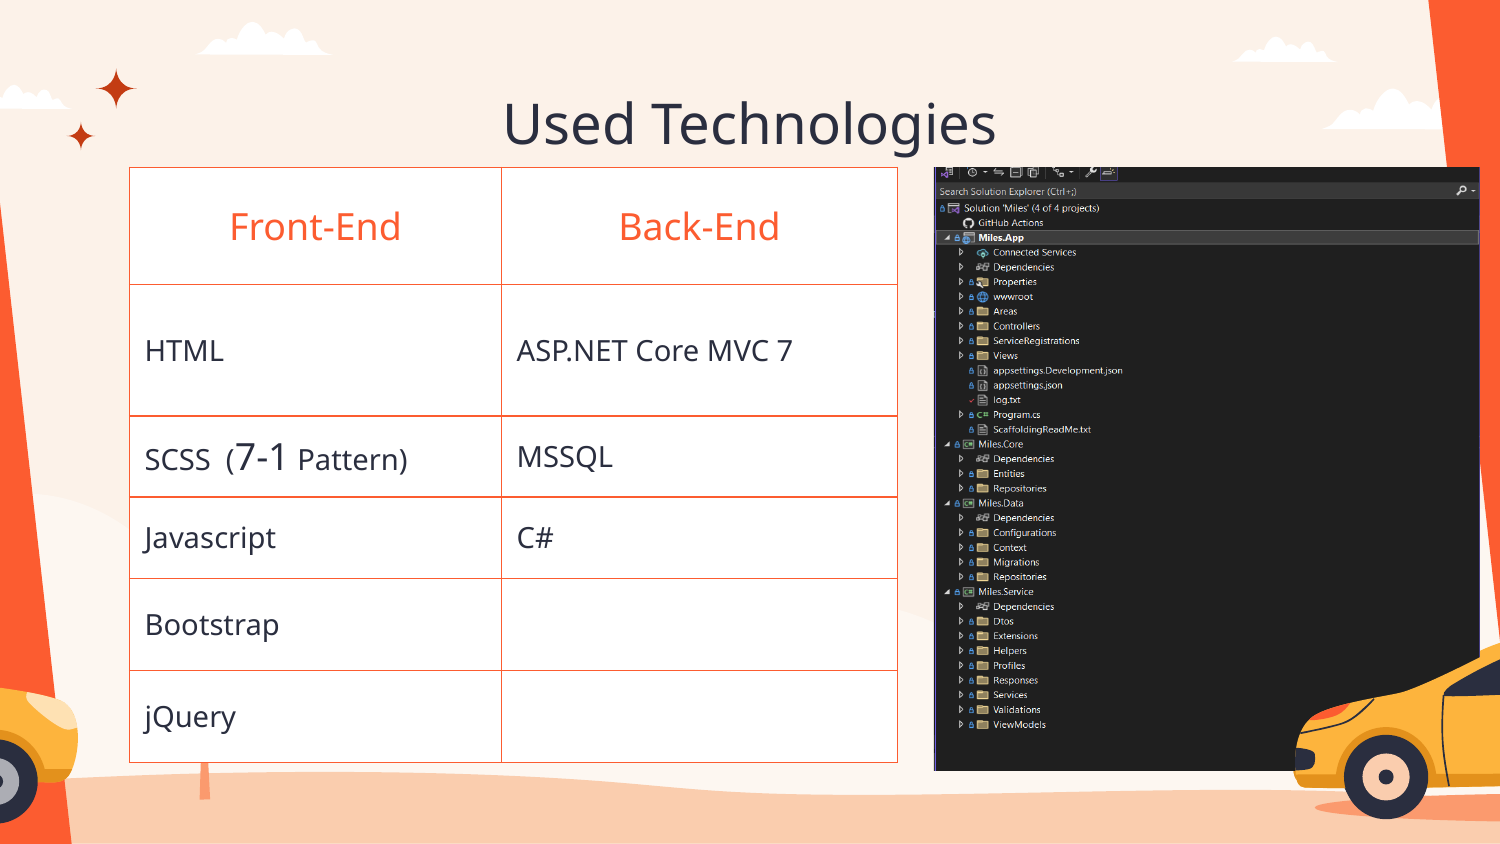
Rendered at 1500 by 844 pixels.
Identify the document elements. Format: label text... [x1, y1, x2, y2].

table_cell ASP.NET Core MVC 7 [502, 285, 897, 415]
table_cell [502, 579, 897, 670]
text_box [0, 616, 82, 824]
table_header Front-End [130, 168, 501, 284]
table_cell SCSS (7-1 Pattern) [130, 417, 501, 496]
table_cell jQuery [130, 671, 501, 762]
table_header Back-End [502, 168, 897, 284]
table_cell Javascript [130, 498, 501, 578]
table_cell MSSQL [502, 417, 897, 496]
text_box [1293, 634, 1500, 827]
picture [933, 166, 1481, 771]
table_cell Bootstrap [130, 579, 501, 670]
table_cell [502, 671, 897, 762]
table_cell C# [502, 498, 897, 578]
table_cell HTML [130, 285, 501, 415]
title Used Technologies [118, 73, 1382, 168]
